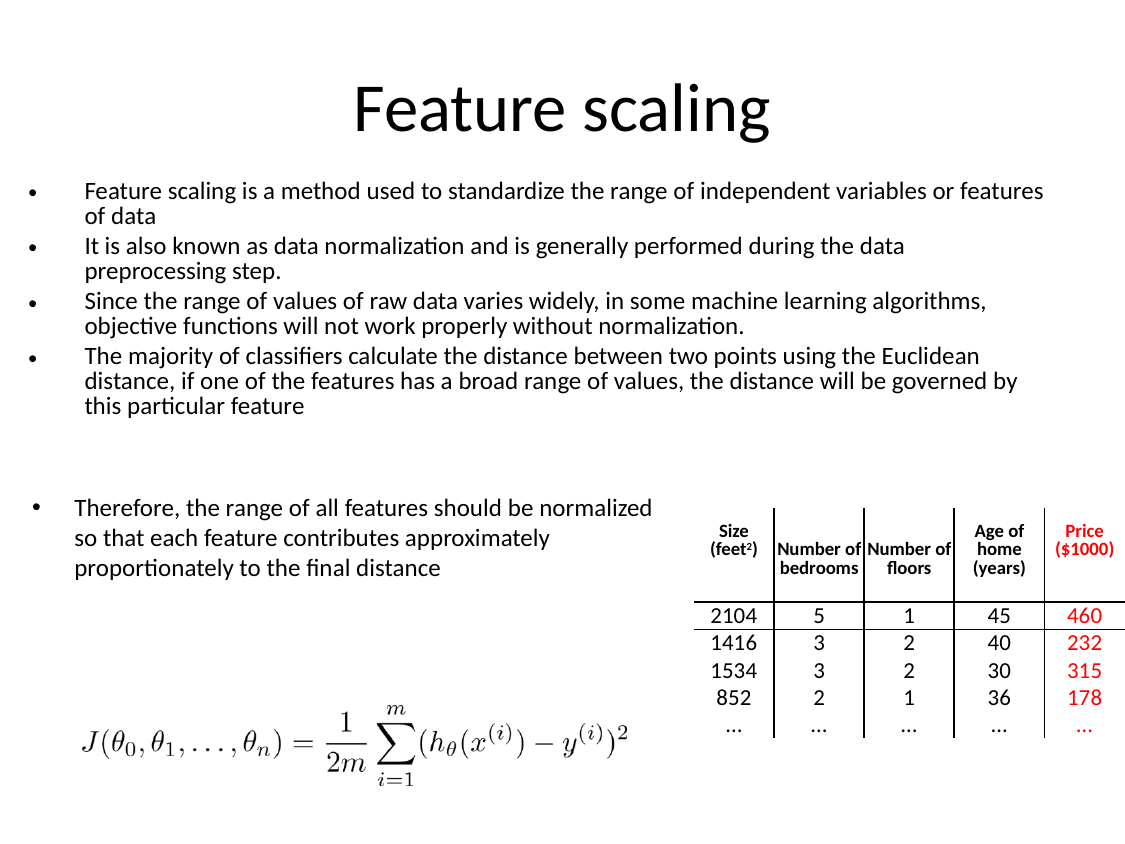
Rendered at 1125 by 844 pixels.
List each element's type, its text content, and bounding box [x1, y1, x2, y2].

table_cell 2 [865, 630, 953, 657]
table_cell 315 [1045, 657, 1125, 684]
table_cell 3 [775, 630, 863, 657]
table_header Number of bedrooms [775, 508, 863, 601]
table_cell … [955, 711, 1044, 738]
list Therefore, the range of all features should be normalized so that each feature contributes approximately proportionately to the final distance [17, 485, 693, 625]
table_cell 1534 [694, 657, 773, 684]
table_cell 1416 [694, 630, 773, 657]
table_cell 852 [694, 684, 773, 711]
table_cell 5 [775, 603, 863, 629]
table_cell 1 [865, 603, 953, 629]
text_box Feature scaling is a method used to standardize the range of independent variables or features of data It is also known as data normalization and is generally performed during the data preprocessing step. Since the range of values of raw data varies widely, in some machine learning algorithms, objective functions will not work properly without normalization. The majority of classifiers calculate the distance between two points using the Euclidean distance, if one of the features has a broad range of values, the distance will be governed by this particular feature [17, 175, 1058, 485]
table_header Number of floors [865, 508, 953, 601]
table_cell 45 [955, 603, 1044, 629]
table_cell … [694, 711, 773, 738]
table_cell 232 [1045, 630, 1125, 657]
picture [82, 705, 627, 786]
table_header Age of home (years) [955, 508, 1044, 601]
table_cell 1 [865, 684, 953, 711]
table_header Size (feet2) [694, 508, 773, 601]
table_cell 460 [1045, 603, 1125, 629]
table_cell 36 [955, 684, 1044, 711]
table_cell 40 [955, 630, 1044, 657]
table_cell 2 [775, 684, 863, 711]
table_cell 178 [1045, 684, 1125, 711]
table_cell 2104 [694, 603, 773, 629]
table_header Price ($1000) [1045, 508, 1125, 601]
table_cell 3 [775, 657, 863, 684]
title Feature scaling [56, 33, 1069, 175]
table_cell … [775, 711, 863, 738]
table_cell … [865, 711, 953, 738]
table_cell … [1045, 711, 1125, 738]
table_cell 2 [865, 657, 953, 684]
table_cell 30 [955, 657, 1044, 684]
